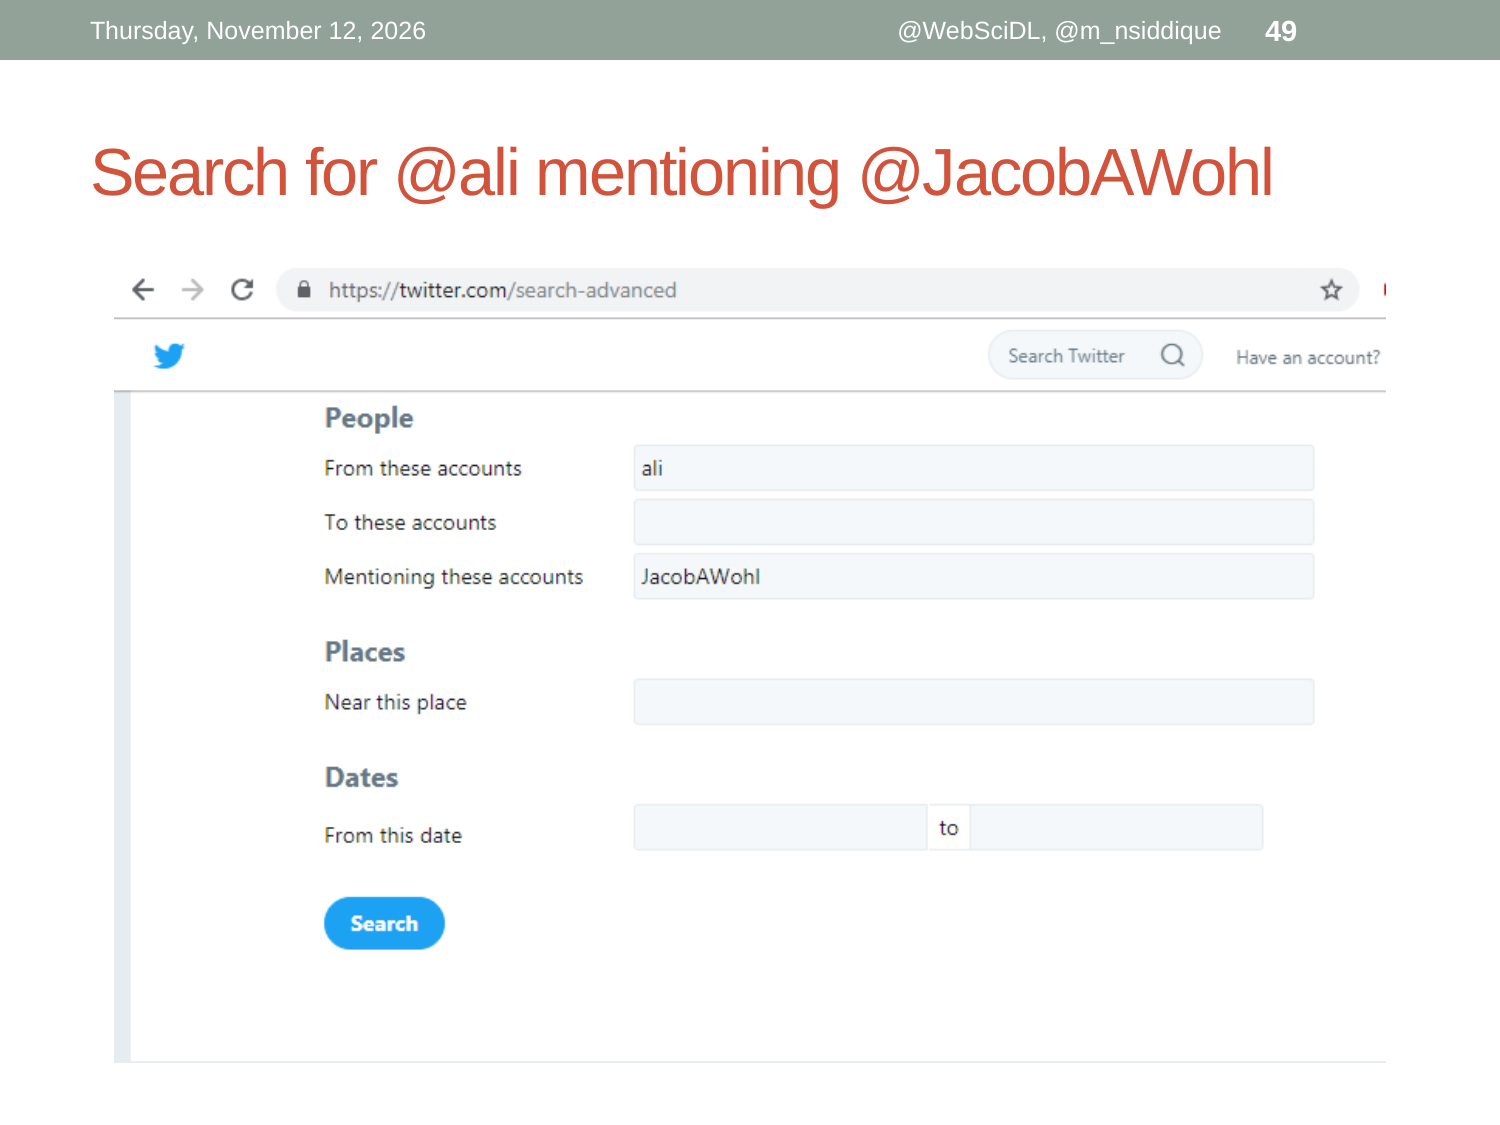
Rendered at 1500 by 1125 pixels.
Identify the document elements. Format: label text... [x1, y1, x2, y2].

title Search for @ali mentioning @JacobAWohl [75, 87, 1425, 250]
slide_number 49 [1250, 3, 1425, 57]
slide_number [75, 3, 550, 57]
footer @WebSciDL, @m_nsiddique [562, 3, 1238, 57]
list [113, 262, 1387, 1063]
